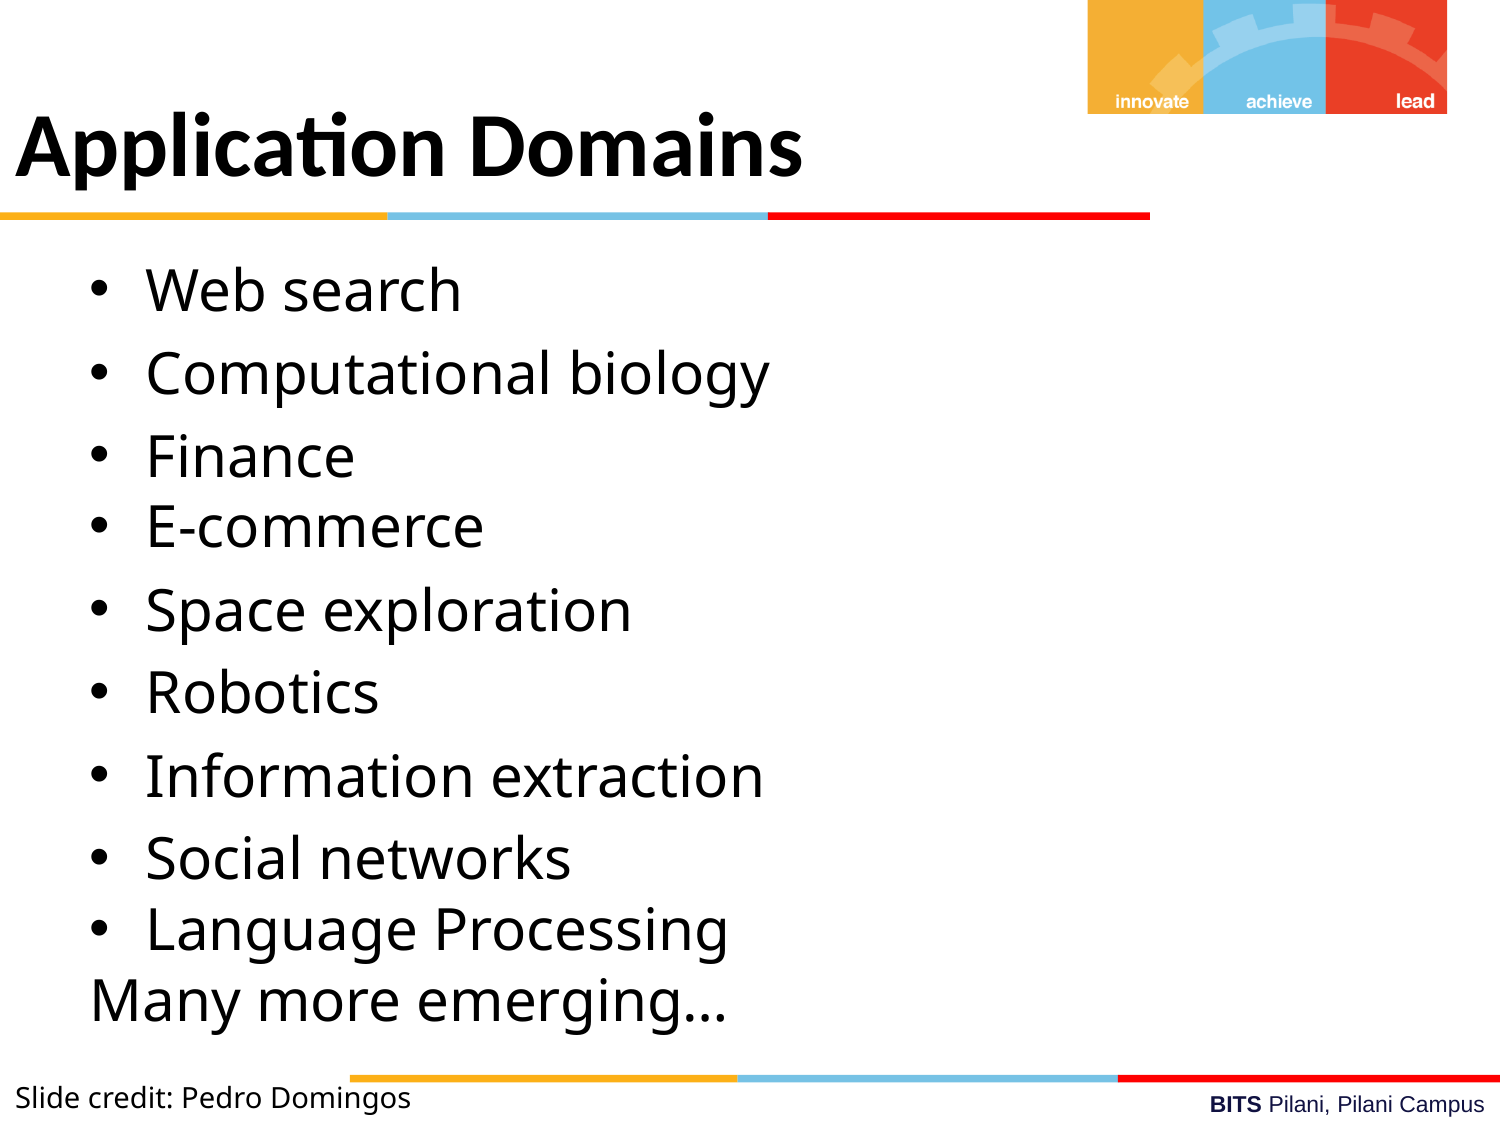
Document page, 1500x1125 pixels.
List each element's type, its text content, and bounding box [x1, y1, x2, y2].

text_box Application Domains [0, 70, 1500, 209]
text_box Slide credit: Pedro Domingos [12, 1077, 475, 1117]
text_box Web search Computational biology Finance E-commerce Space exploration Robotics Information extraction Social networks Language Processing Many more emerging… [87, 250, 922, 956]
picture [1087, 0, 1448, 70]
